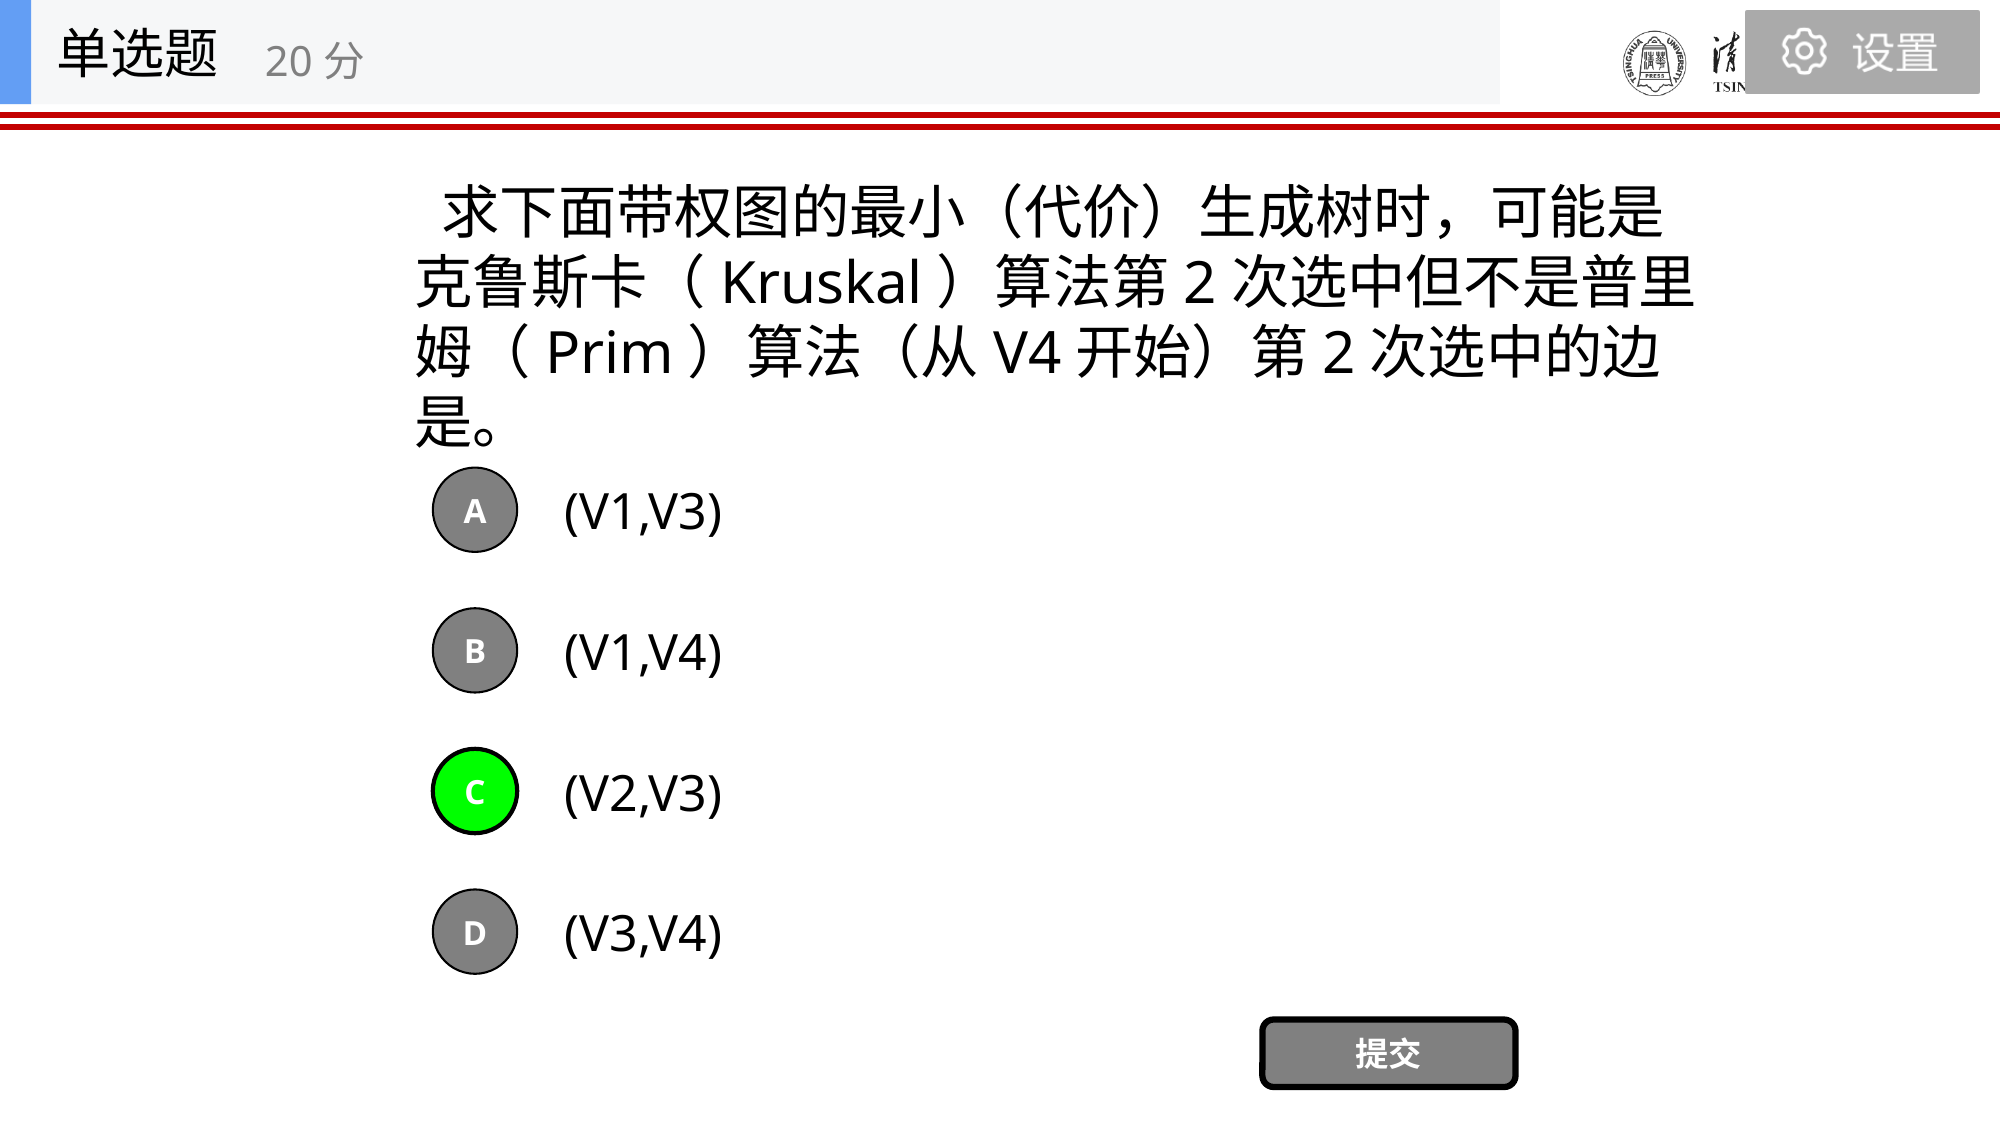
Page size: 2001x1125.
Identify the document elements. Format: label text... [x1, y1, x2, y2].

text_box 求下面带权图的最小（代价）生成树时，可能是克鲁斯卡（Kruskal）算法第2次选中但不是普里姆（Prim）算法（从V4开始）第2次选中的边是。 [399, 104, 1730, 456]
text_box (V1,V4) [549, 597, 1600, 703]
text_box D [432, 889, 518, 974]
text_box (V2,V3) [549, 738, 1600, 844]
text_box 提交 [1262, 1019, 1516, 1088]
picture [1745, 10, 1980, 94]
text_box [0, 0, 1500, 105]
text_box (V3,V4) [549, 878, 1600, 985]
text_box C [432, 748, 518, 834]
text_box (V1,V3) [549, 456, 1600, 563]
text_box A [432, 467, 518, 552]
text_box B [432, 608, 518, 693]
